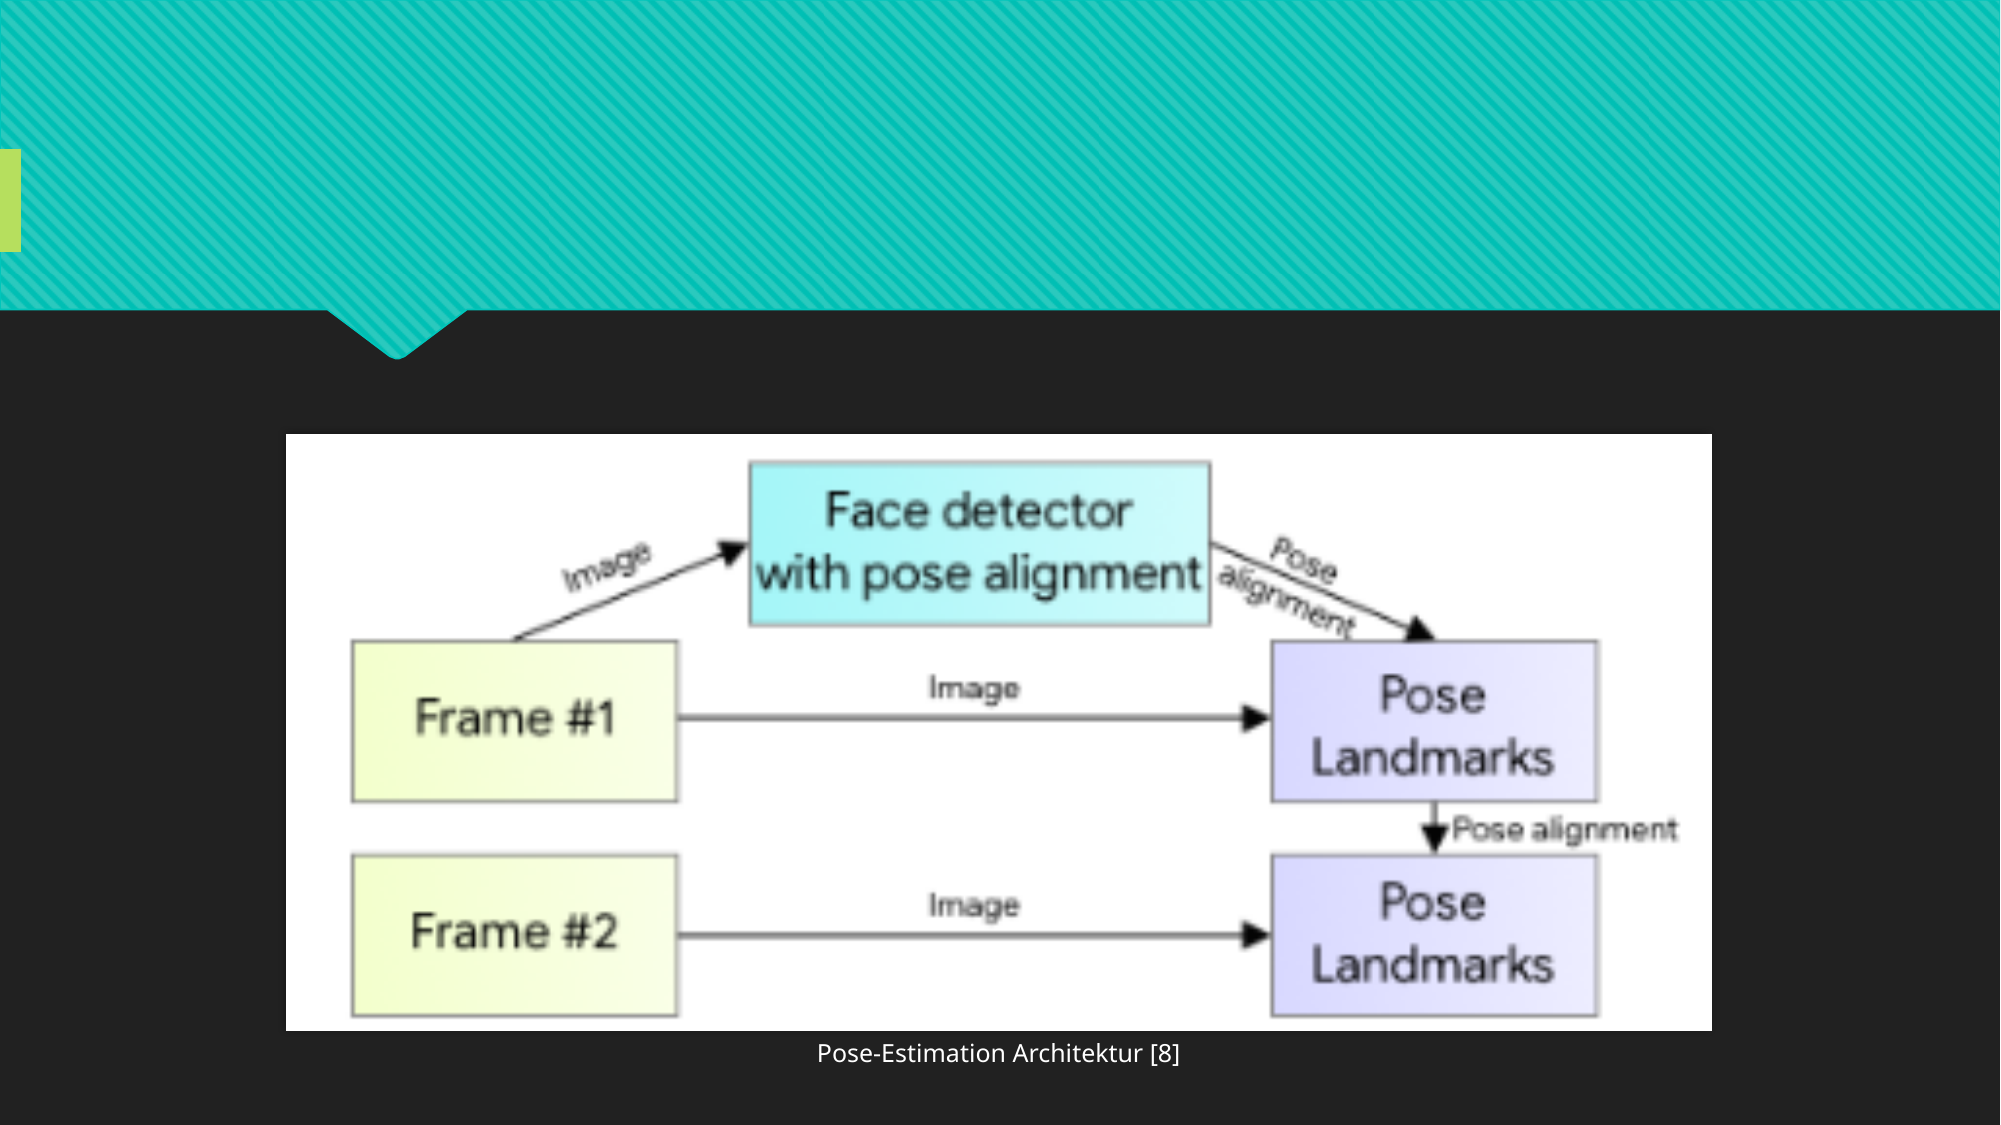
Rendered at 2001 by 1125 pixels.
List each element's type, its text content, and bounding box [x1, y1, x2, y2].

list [286, 434, 1712, 1031]
text_box Pose-Estimation Architektur [8] [802, 1031, 1196, 1076]
